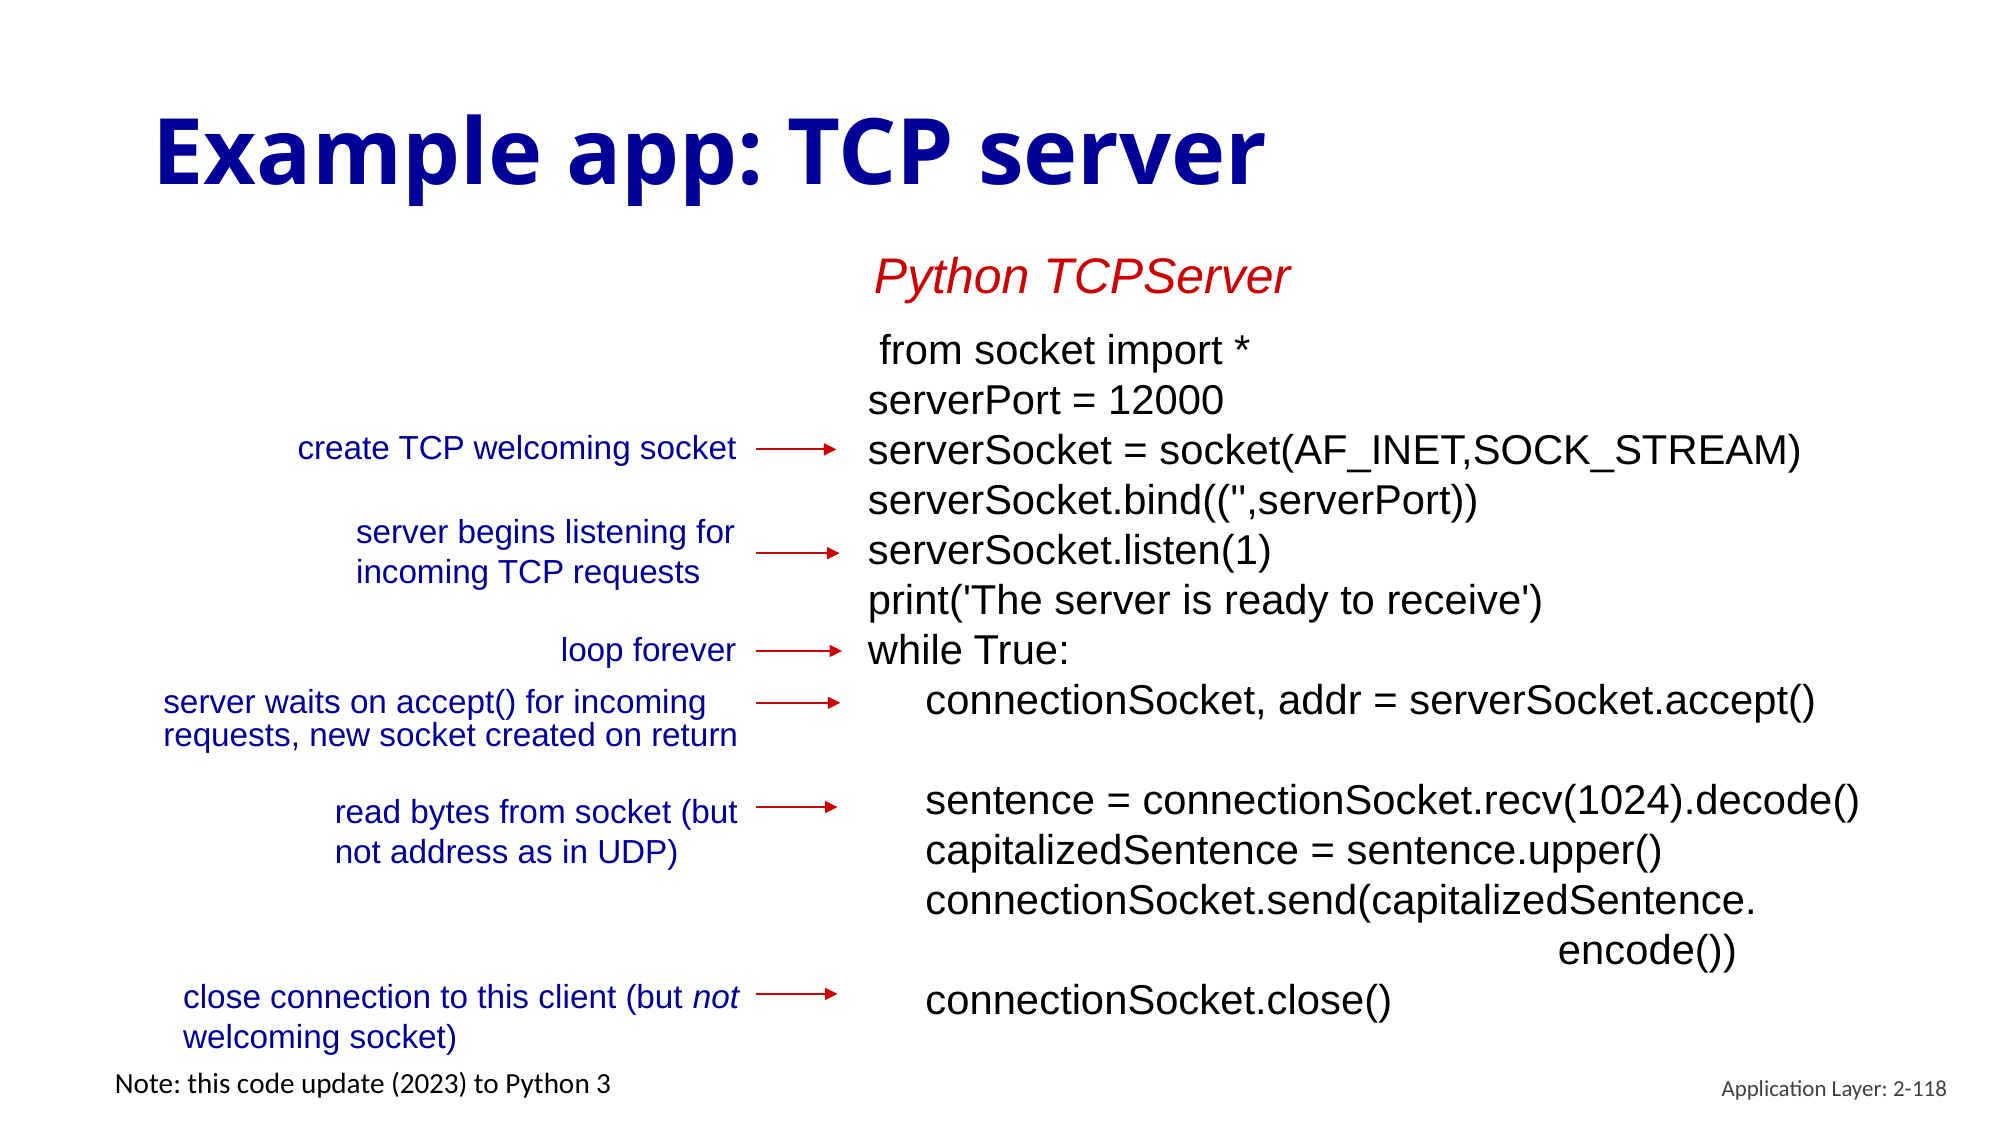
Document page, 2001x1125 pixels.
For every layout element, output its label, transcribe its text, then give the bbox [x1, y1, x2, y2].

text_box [341, 502, 840, 599]
text_box Python TCPServer [859, 236, 1306, 311]
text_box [168, 968, 838, 1065]
text_box from socket import * serverPort = 12000 serverSocket = socket(AF_INET,SOCK_STREAM) serverSocket.bind(('',serverPort)) serverSocket.listen(1) print('The server is ready to receive') while True: connectionSocket, addr = serverSocket.accept() sentence = connectionSocket.recv(1024).decode() capitalizedSentence = sentence.upper() connectionSocket.send(capitalizedSentence. encode()) connectionSocket.close() [853, 315, 1877, 1031]
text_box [282, 419, 837, 475]
slide_number Application Layer: 2- [1512, 1056, 1963, 1117]
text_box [148, 679, 850, 762]
text_box Note: this code update (2023) to Python 3 [100, 1056, 627, 1107]
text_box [545, 627, 851, 677]
title Example app: TCP server [137, 74, 1863, 221]
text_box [319, 782, 838, 879]
